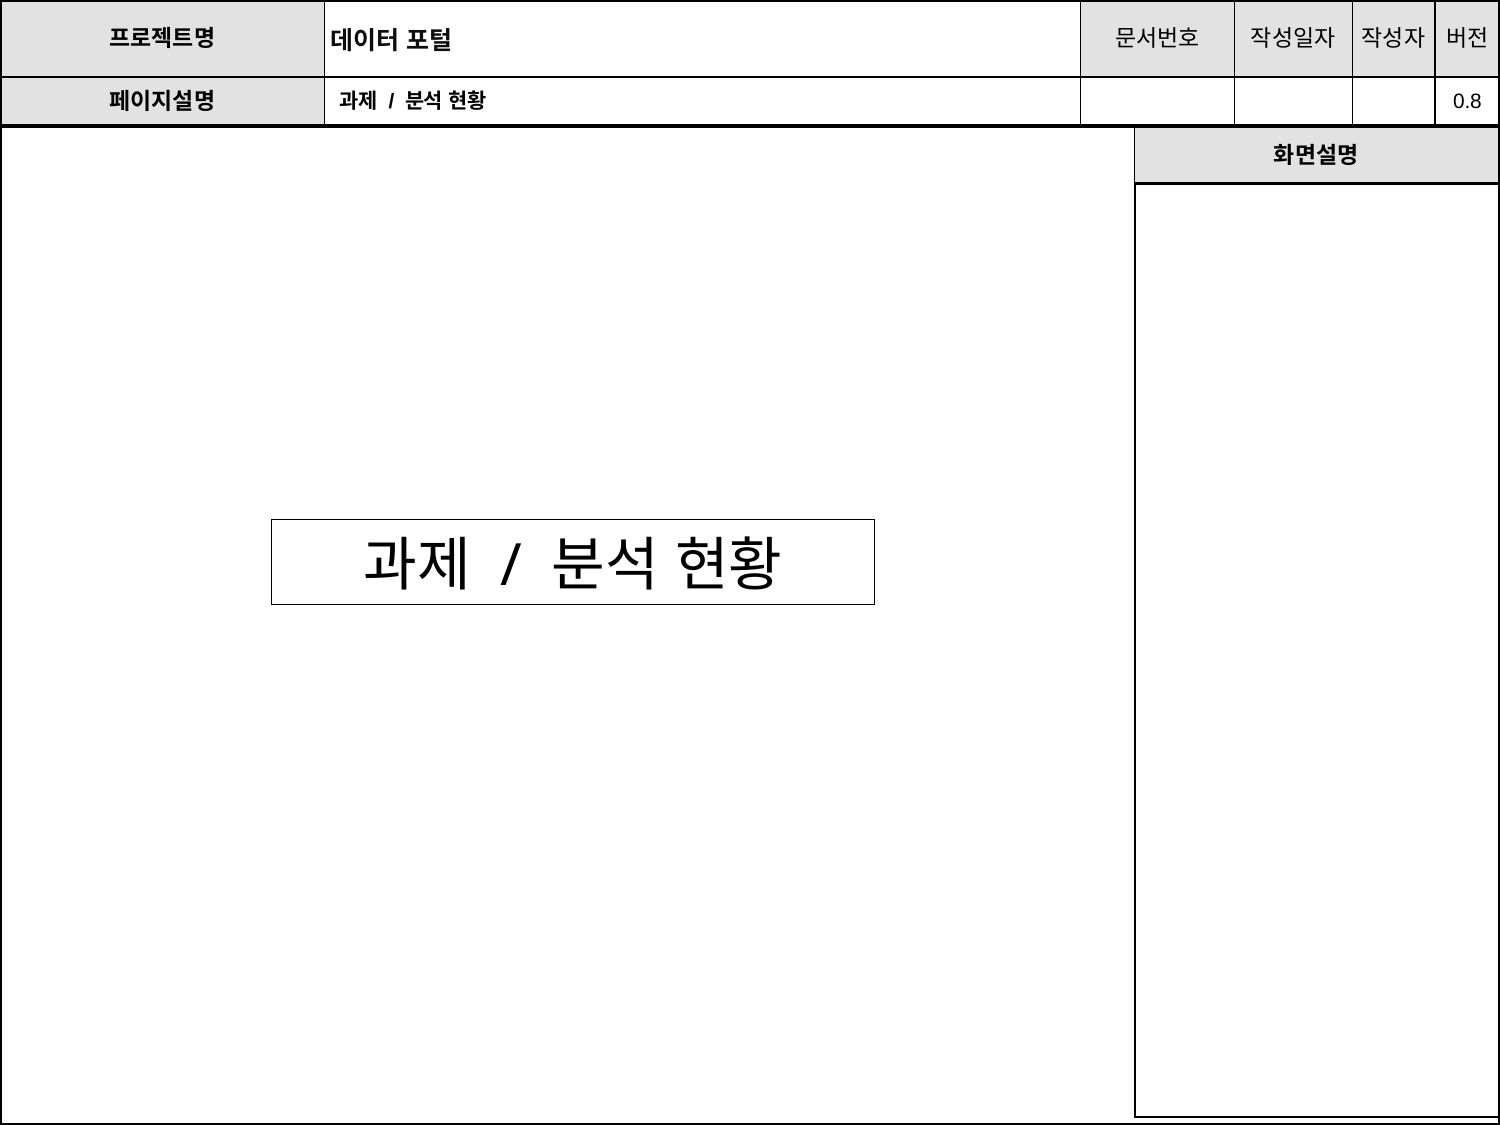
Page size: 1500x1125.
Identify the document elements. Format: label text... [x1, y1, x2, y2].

text_box 과제 / 분석 현황 [271, 519, 875, 605]
title 과제 / 분석 현황 [324, 82, 1028, 118]
